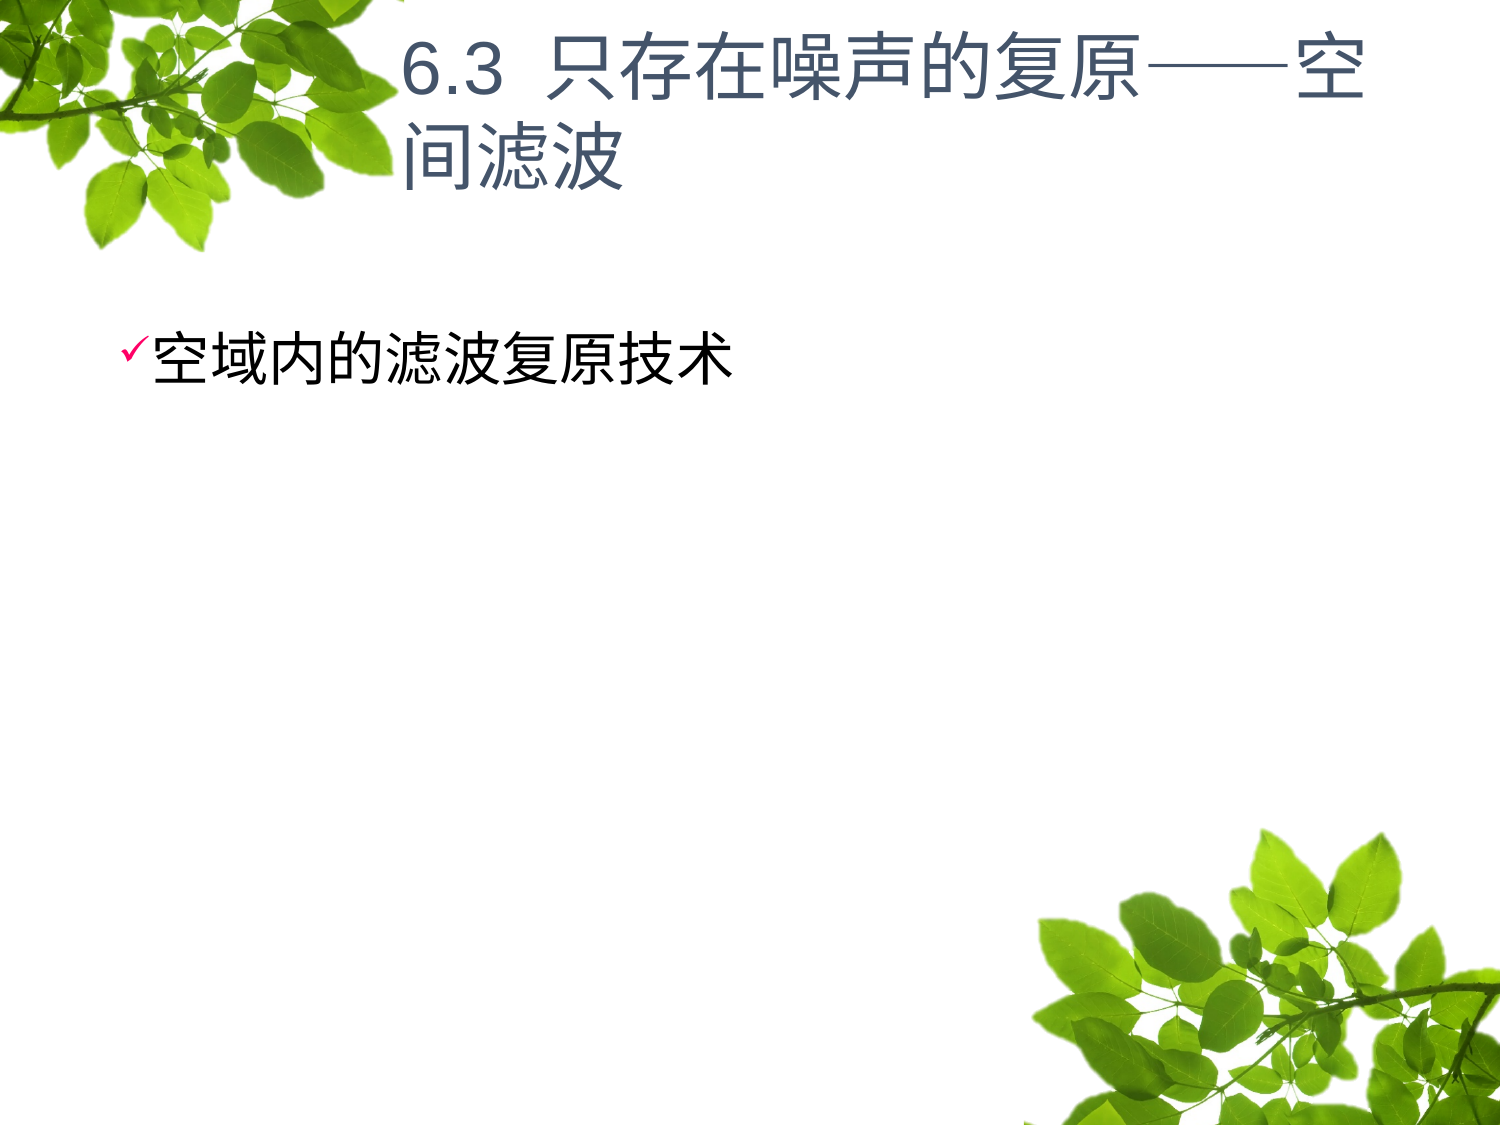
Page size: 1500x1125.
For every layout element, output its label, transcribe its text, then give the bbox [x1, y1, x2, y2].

picture [0, 0, 405, 253]
list 空域内的滤波复原技术 [102, 322, 1398, 995]
picture [1023, 827, 1500, 1125]
title 6.3 只存在噪声的复原——空间滤波 [385, 0, 1398, 219]
